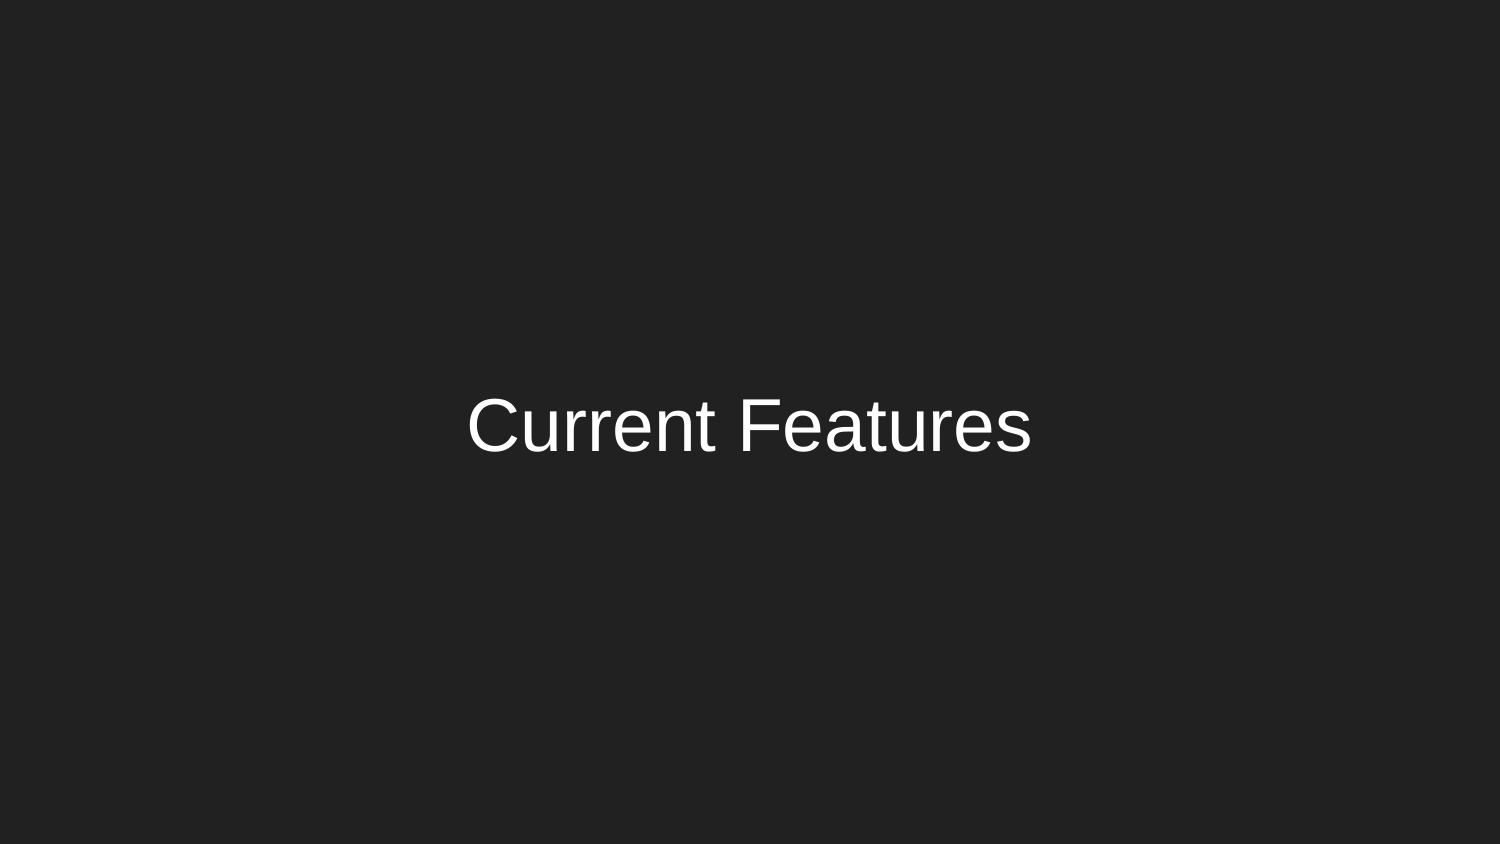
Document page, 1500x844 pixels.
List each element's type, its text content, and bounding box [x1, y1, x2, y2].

title Current Features [51, 352, 1449, 491]
